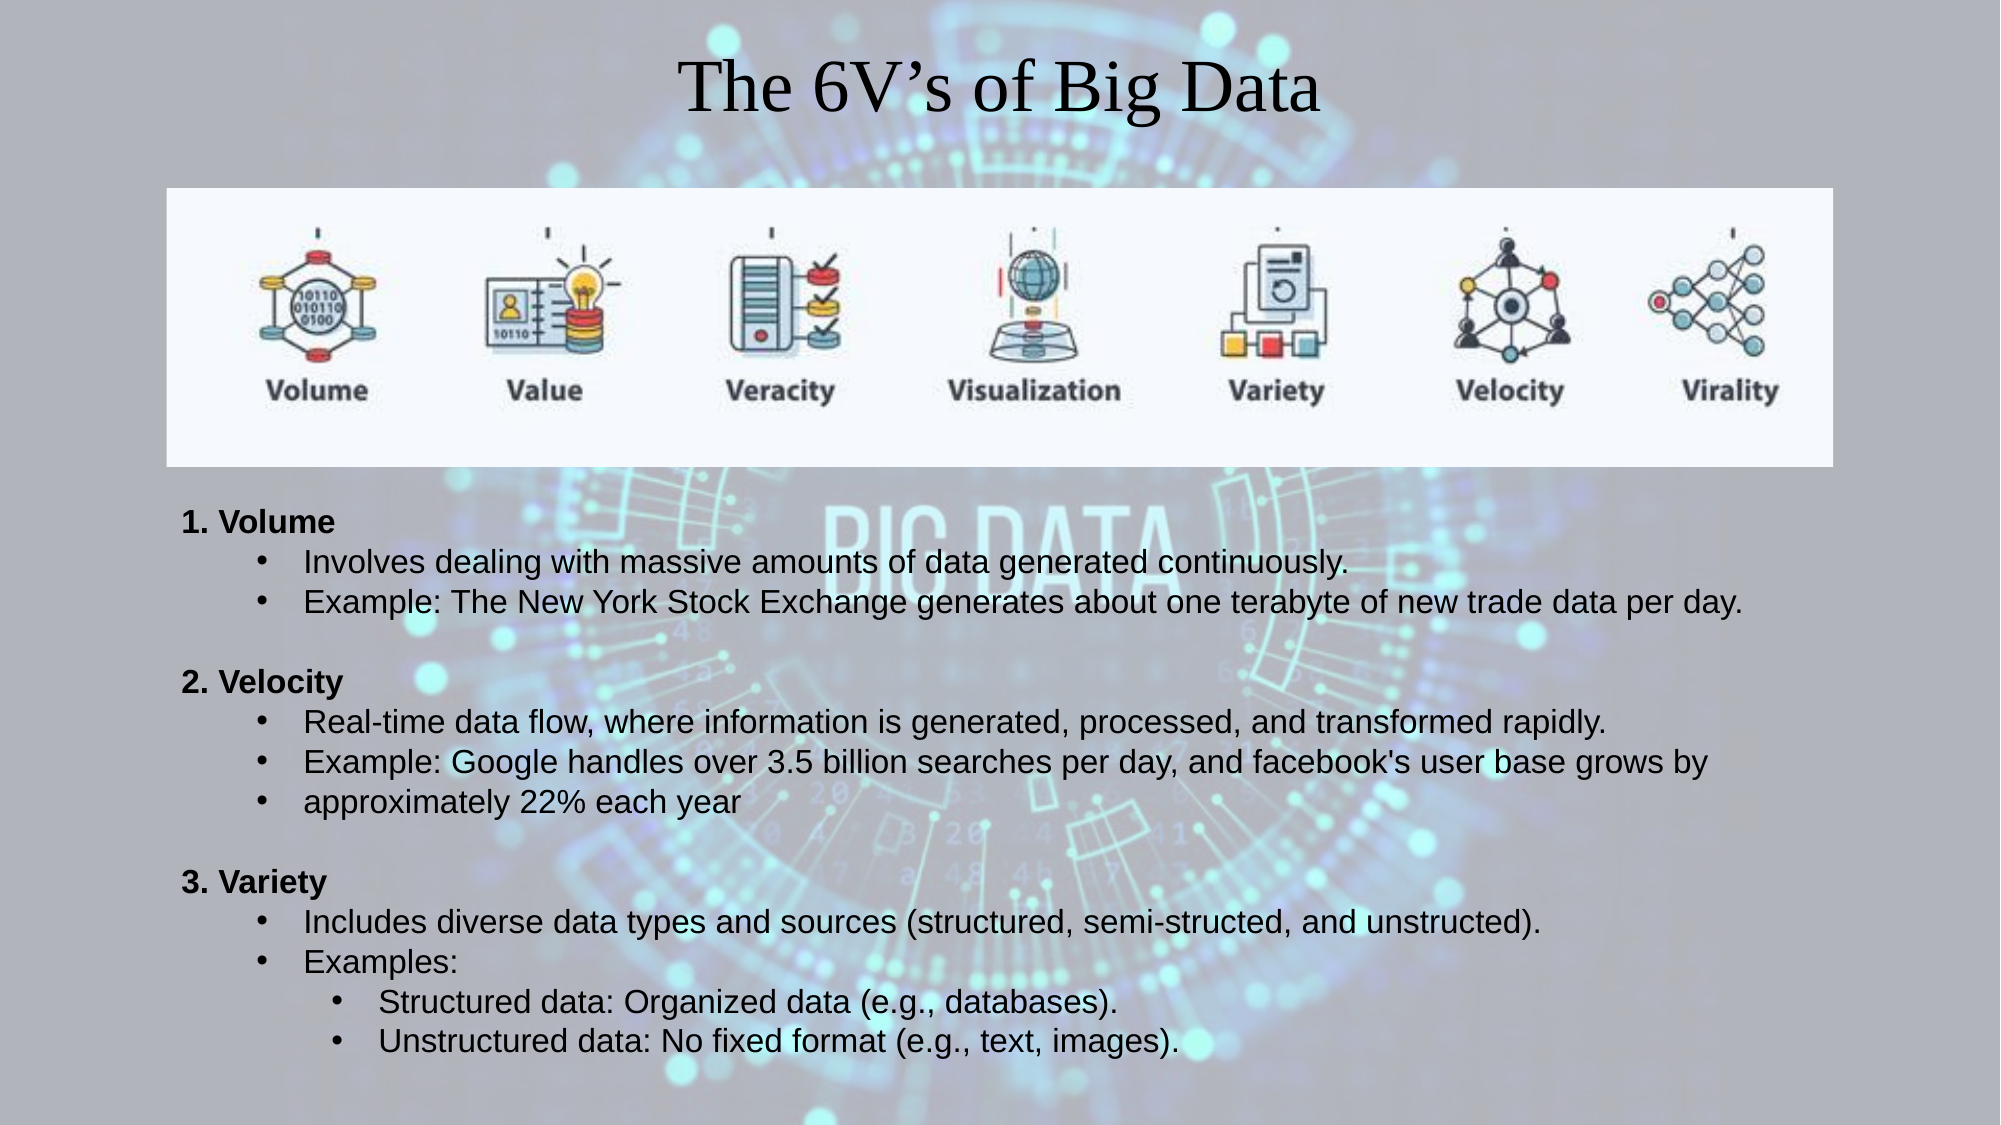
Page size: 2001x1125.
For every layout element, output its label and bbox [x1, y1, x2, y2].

picture [166, 187, 1834, 468]
list [0, 0, 2000, 1125]
